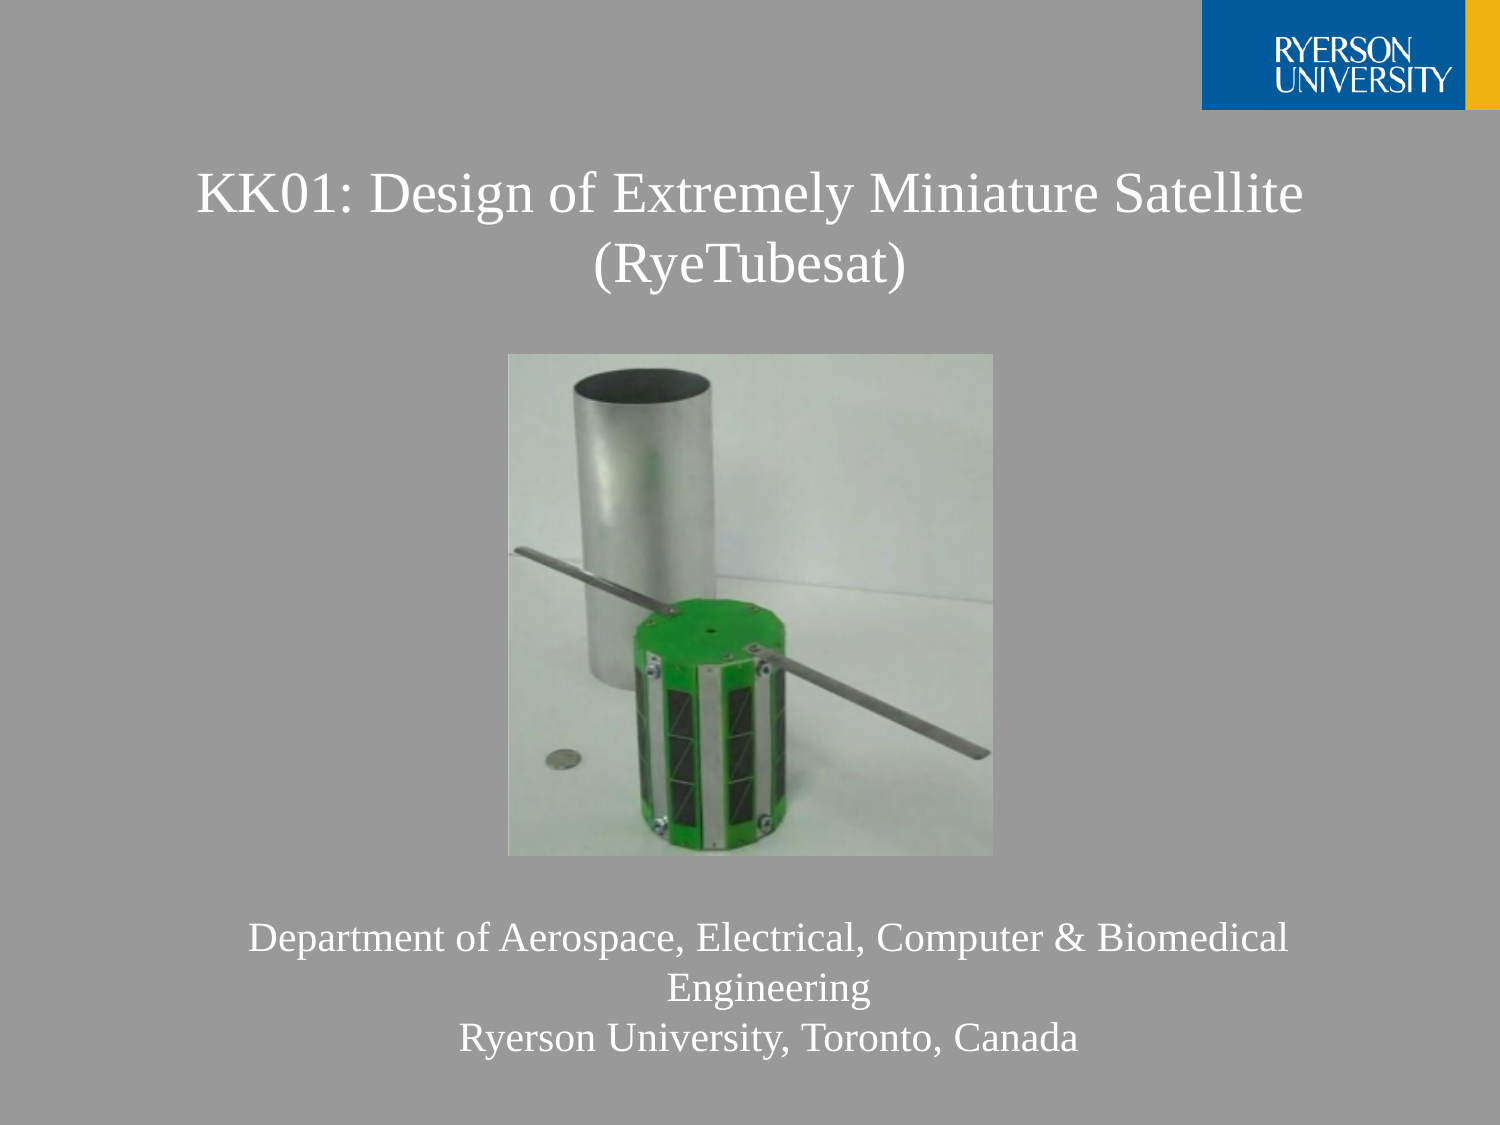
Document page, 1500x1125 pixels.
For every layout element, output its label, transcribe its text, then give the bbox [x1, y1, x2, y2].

picture [507, 354, 993, 856]
text_box KK01: Design of Extremely Miniature Satellite (RyeTubesat) [25, 146, 1476, 355]
picture [1202, 0, 1500, 110]
text_box Department of Aerospace, Electrical, Computer & Biomedical Engineering Ryerson University, Toronto, Canada [157, 801, 1380, 1019]
